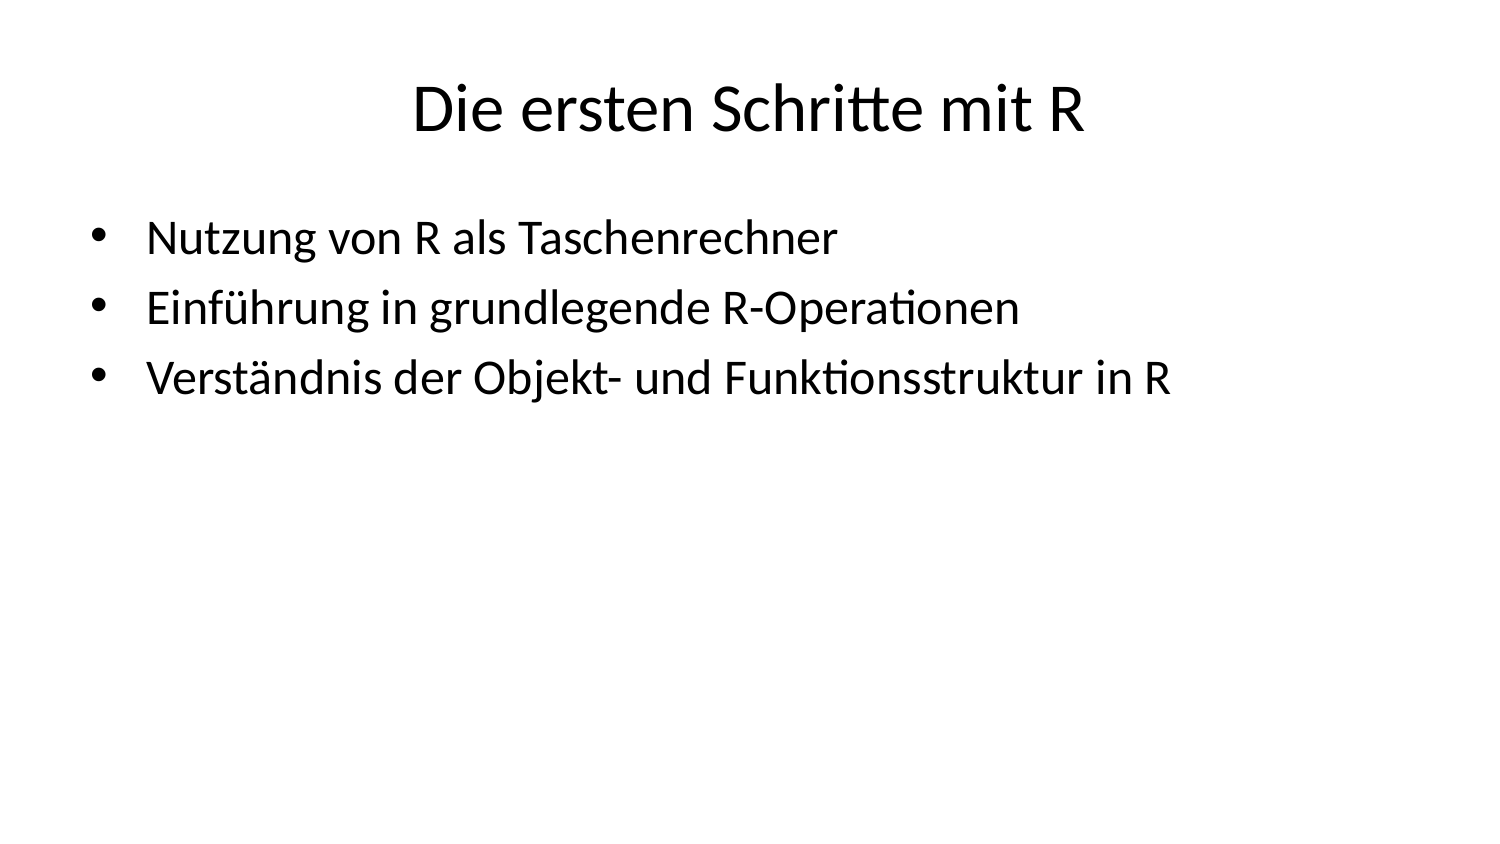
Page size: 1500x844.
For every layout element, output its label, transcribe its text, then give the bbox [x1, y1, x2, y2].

title Die ersten Schritte mit R [75, 33, 1425, 175]
list Nutzung von R als Taschenrechner Einführung in grundlegende R-Operationen Verständnis der Objekt- und Funktionsstruktur in R [75, 196, 1425, 754]
